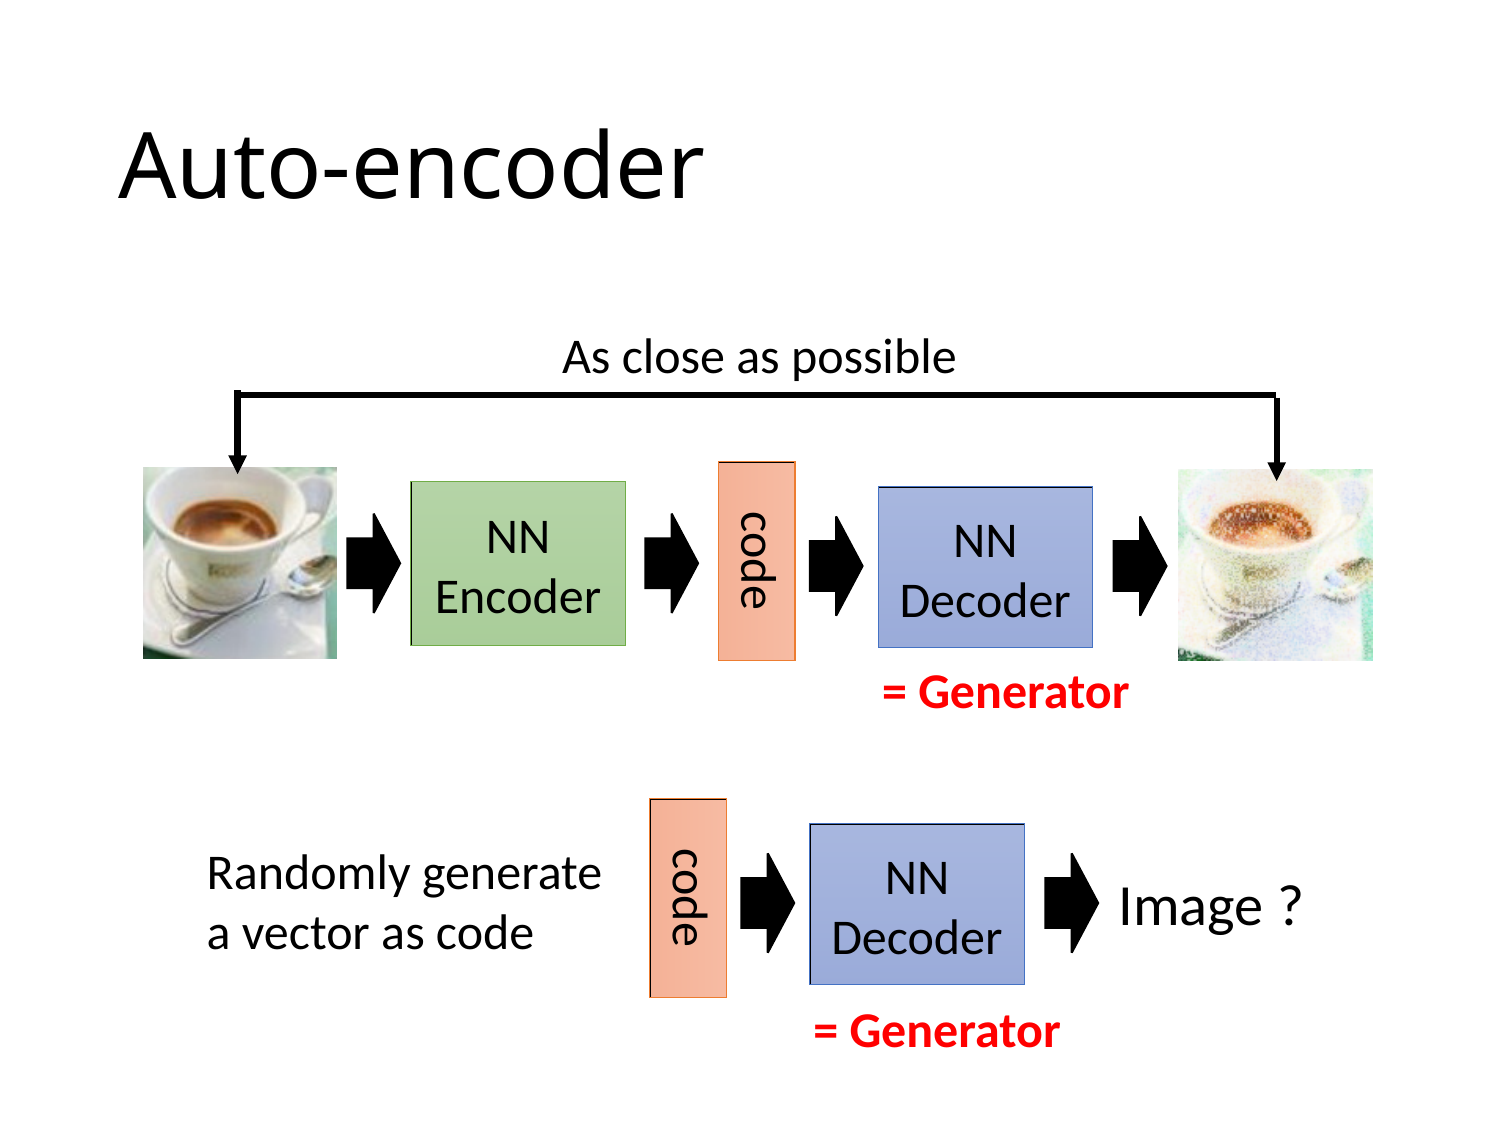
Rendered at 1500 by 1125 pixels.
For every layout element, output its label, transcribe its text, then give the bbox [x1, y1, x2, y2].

text_box [644, 513, 700, 614]
text_box = Generator [798, 989, 1155, 1065]
text_box code [724, 470, 799, 652]
text_box NN Decoder [809, 823, 1025, 985]
text_box NN Encoder [410, 481, 626, 646]
title Auto-encoder [103, 59, 1397, 278]
picture [143, 467, 337, 659]
text_box = Generator [867, 651, 1224, 727]
text_box Image ? [1103, 860, 1500, 945]
text_box [740, 852, 796, 954]
text_box Randomly generate a vector as code [191, 831, 644, 967]
text_box [649, 798, 727, 998]
picture [1178, 469, 1373, 661]
text_box [718, 461, 796, 661]
text_box [346, 513, 402, 614]
text_box [1112, 515, 1168, 617]
text_box As close as possible [517, 316, 1002, 392]
text_box NN Decoder [878, 486, 1093, 648]
text_box [808, 515, 864, 617]
text_box code [655, 807, 731, 989]
text_box [1044, 852, 1100, 954]
